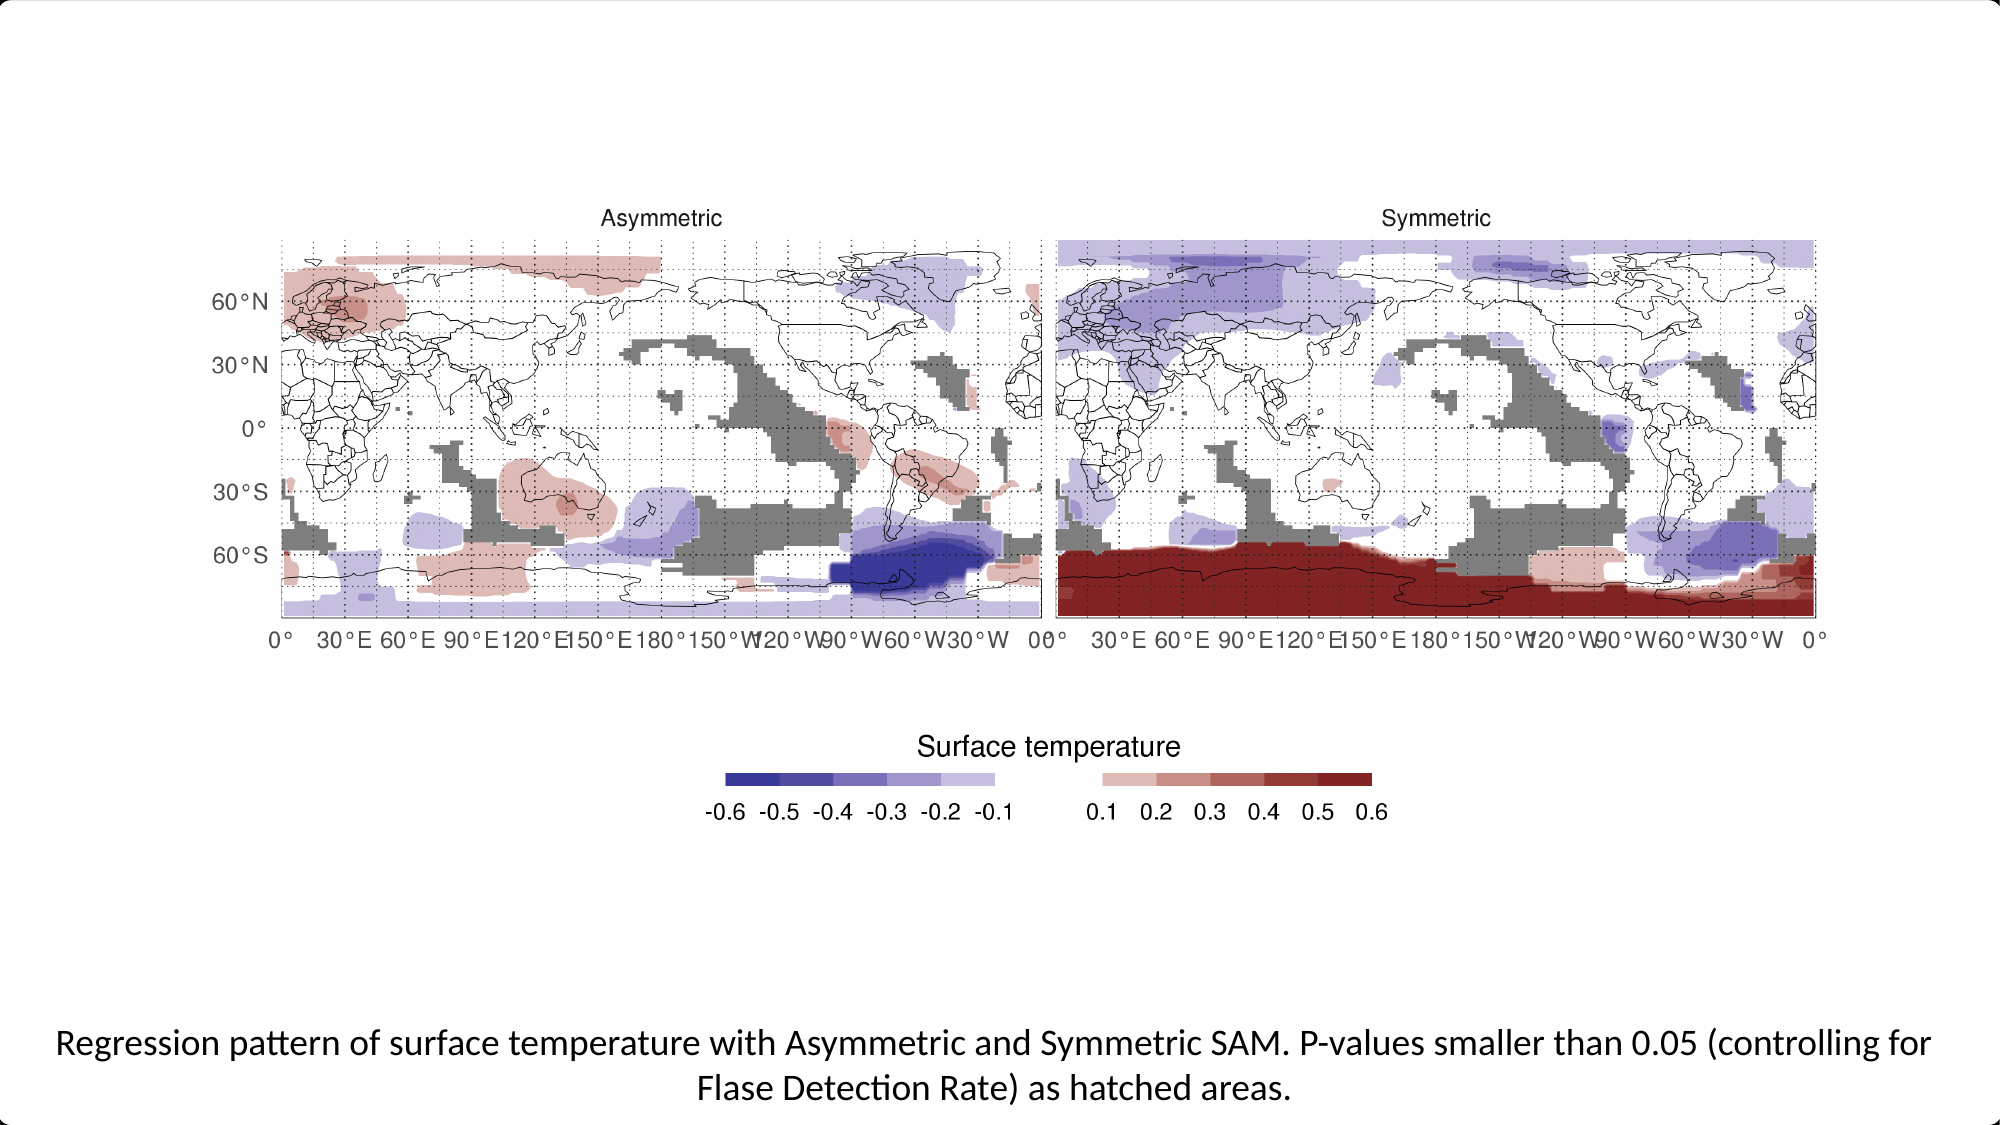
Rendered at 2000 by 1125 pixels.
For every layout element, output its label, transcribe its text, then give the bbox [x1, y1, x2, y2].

text_box Regression pattern of surface temperature with Asymmetric and Symmetric SAM. P-values smaller than 0.05 (controlling for Flase Detection Rate) as hatched areas. [29, 1010, 1961, 1094]
picture [162, 20, 1830, 1011]
